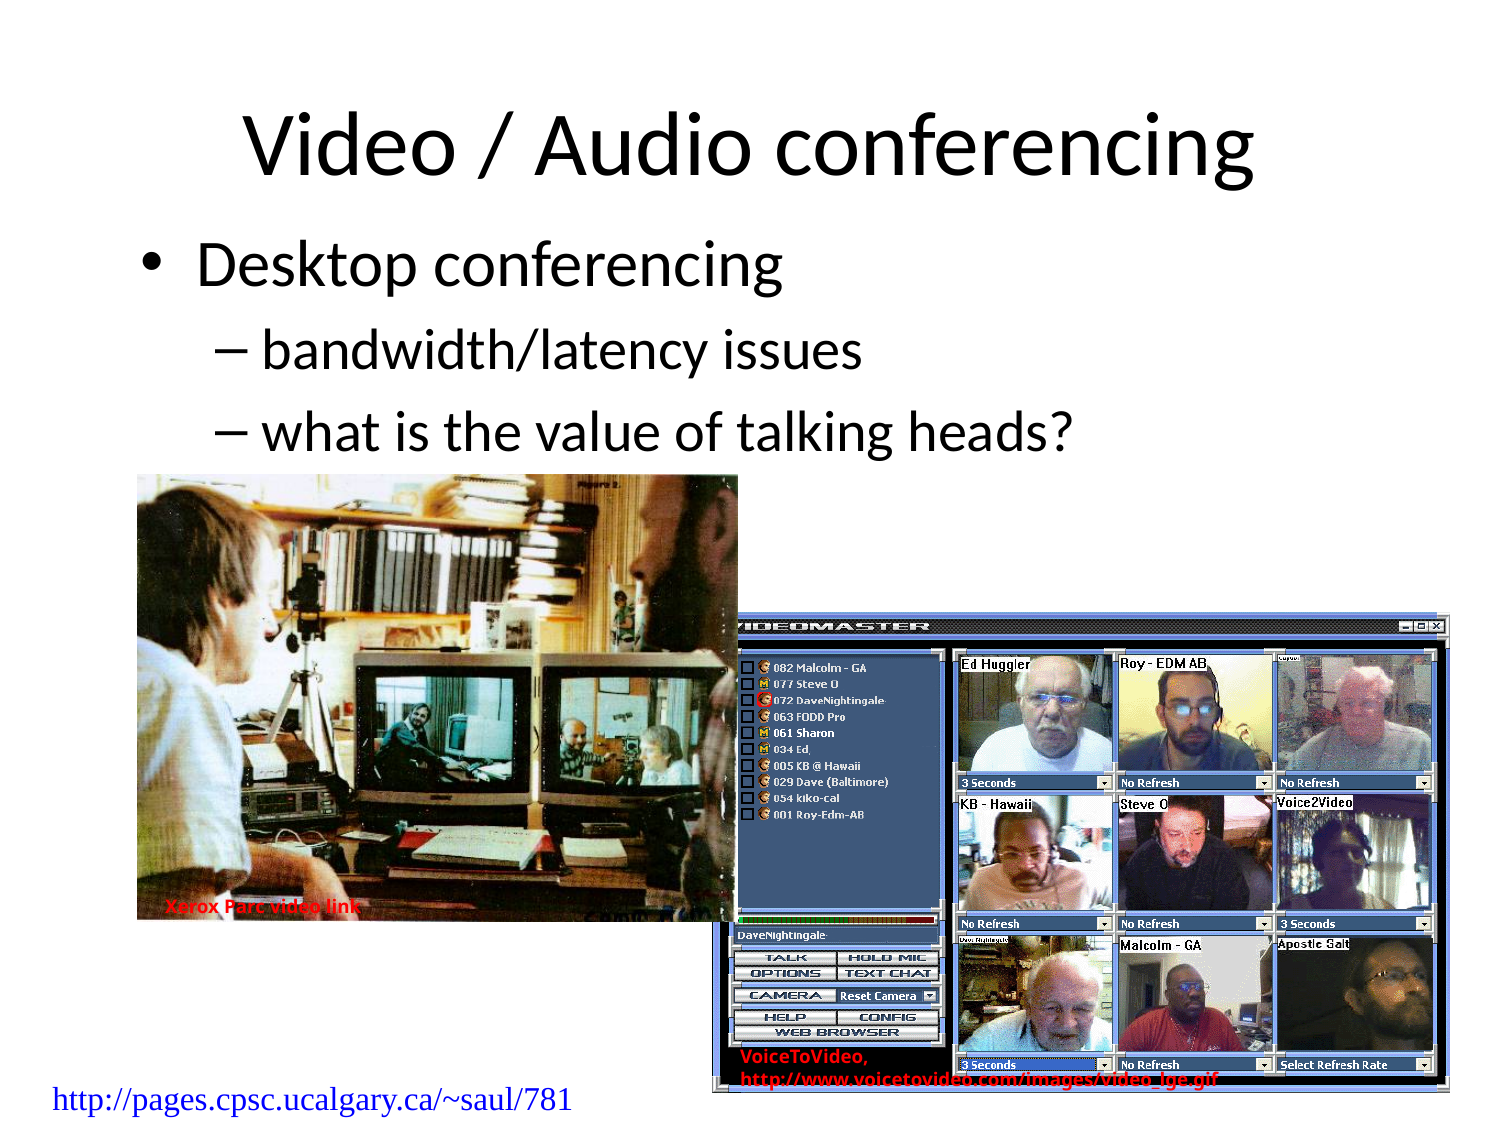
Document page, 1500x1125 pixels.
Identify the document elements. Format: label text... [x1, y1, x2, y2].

picture [137, 474, 1451, 1093]
list Desktop conferencing bandwidth/latency issues what is the value of talking heads? [124, 212, 1401, 1013]
text_box http://pages.cpsc.ucalgary.ca/~saul/781 [37, 1069, 788, 1125]
title Video / Audio conferencing [74, 44, 1426, 233]
